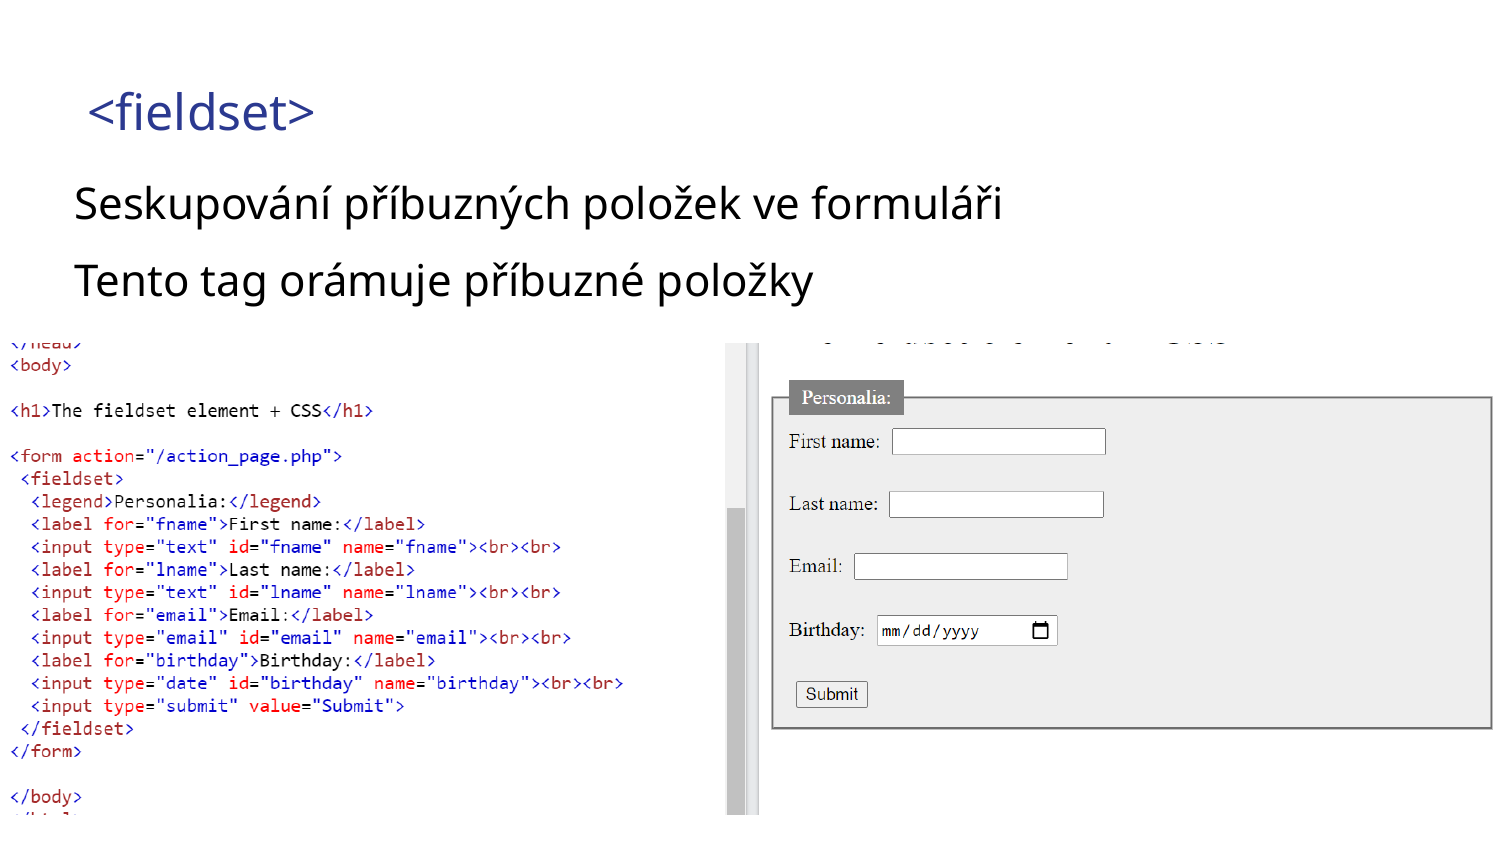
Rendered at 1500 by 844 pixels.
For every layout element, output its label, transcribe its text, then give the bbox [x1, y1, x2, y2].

list Seskupování příbuzných položek ve formuláři Tento tag orámuje příbuzné položky [74, 167, 1426, 342]
title <fieldset> [74, 71, 1426, 147]
picture [0, 0, 1500, 844]
